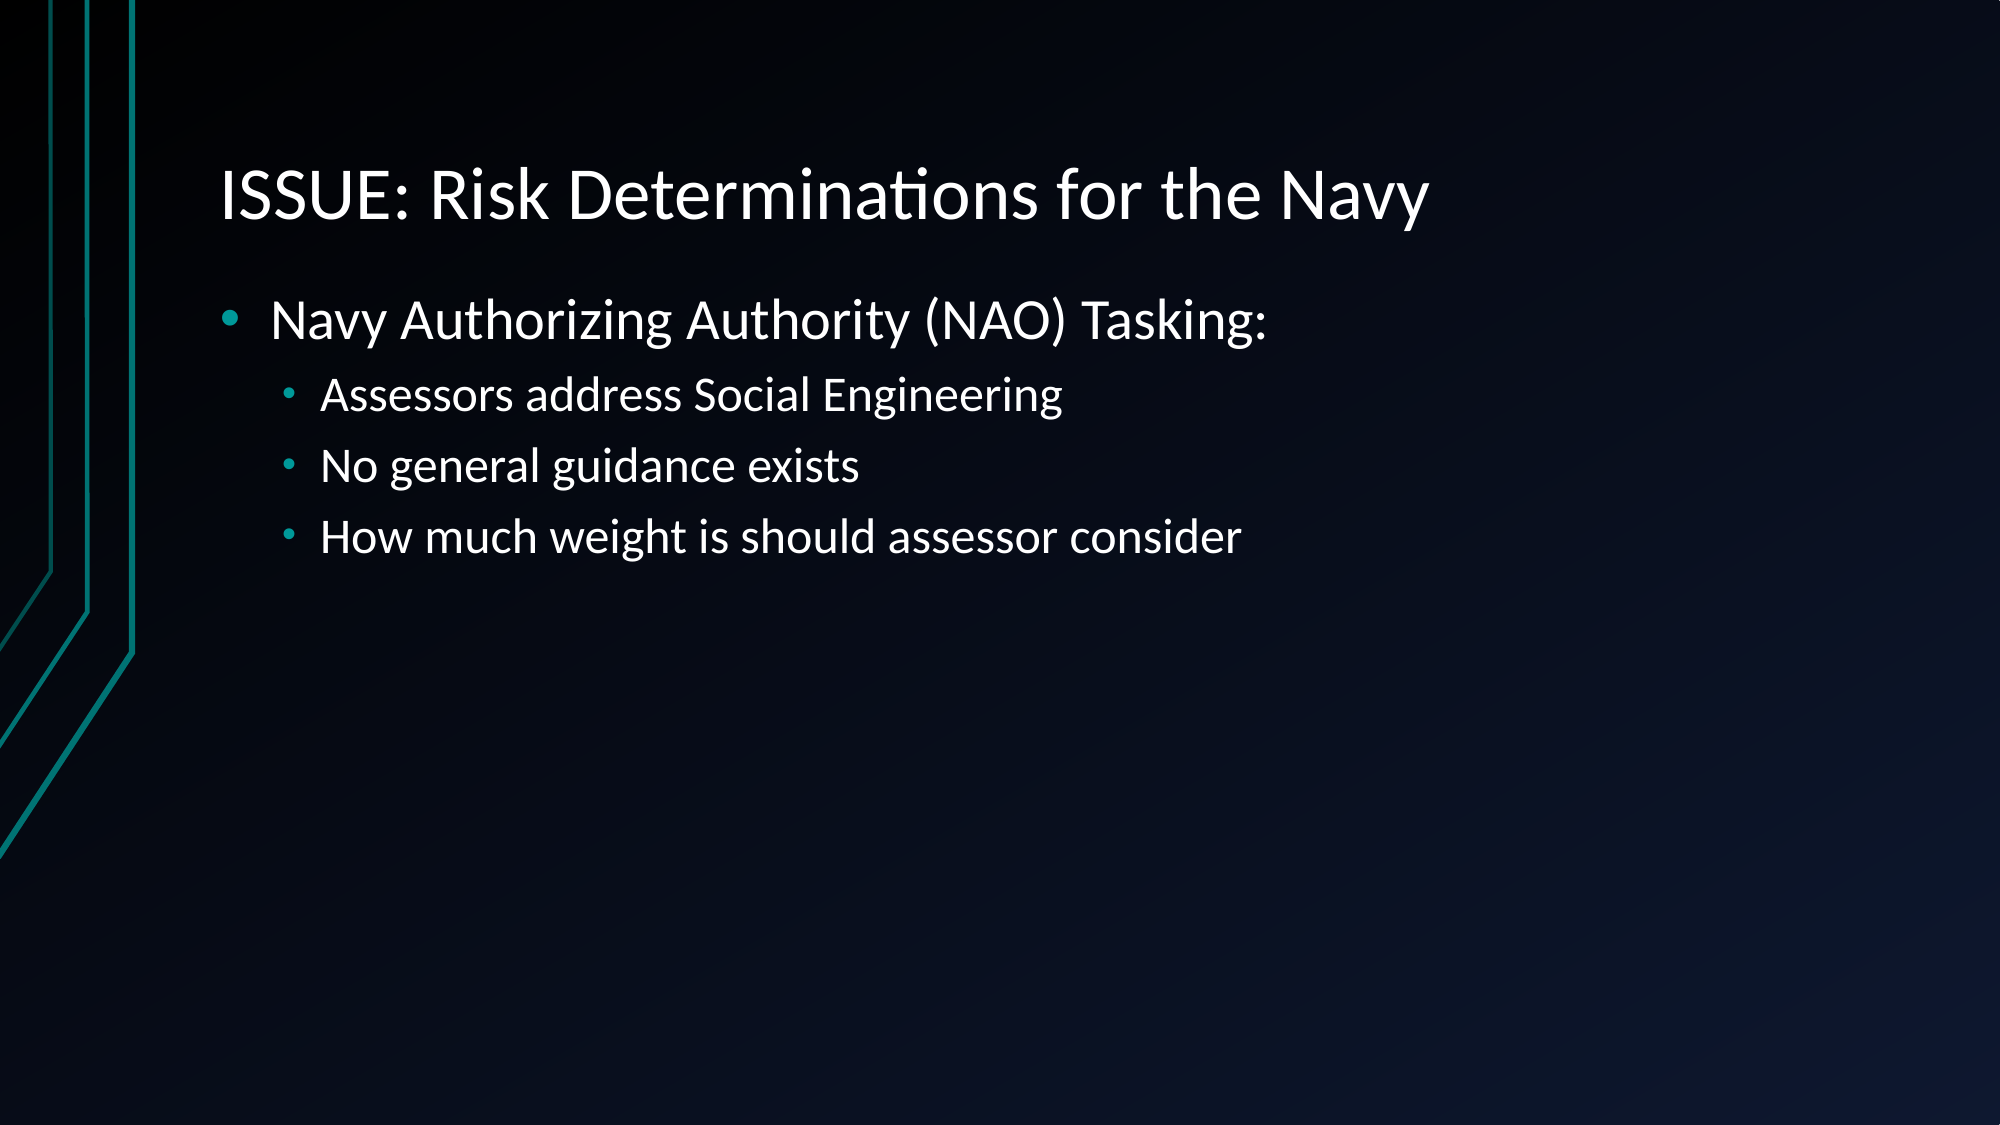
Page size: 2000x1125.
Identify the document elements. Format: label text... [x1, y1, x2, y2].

title ISSUE: Risk Determinations for the Navy [199, 45, 1900, 246]
list Navy Authorizing Authority (NAO) Tasking: Assessors address Social Engineering No general guidance exists How much weight is should assessor consider [199, 279, 1900, 1012]
